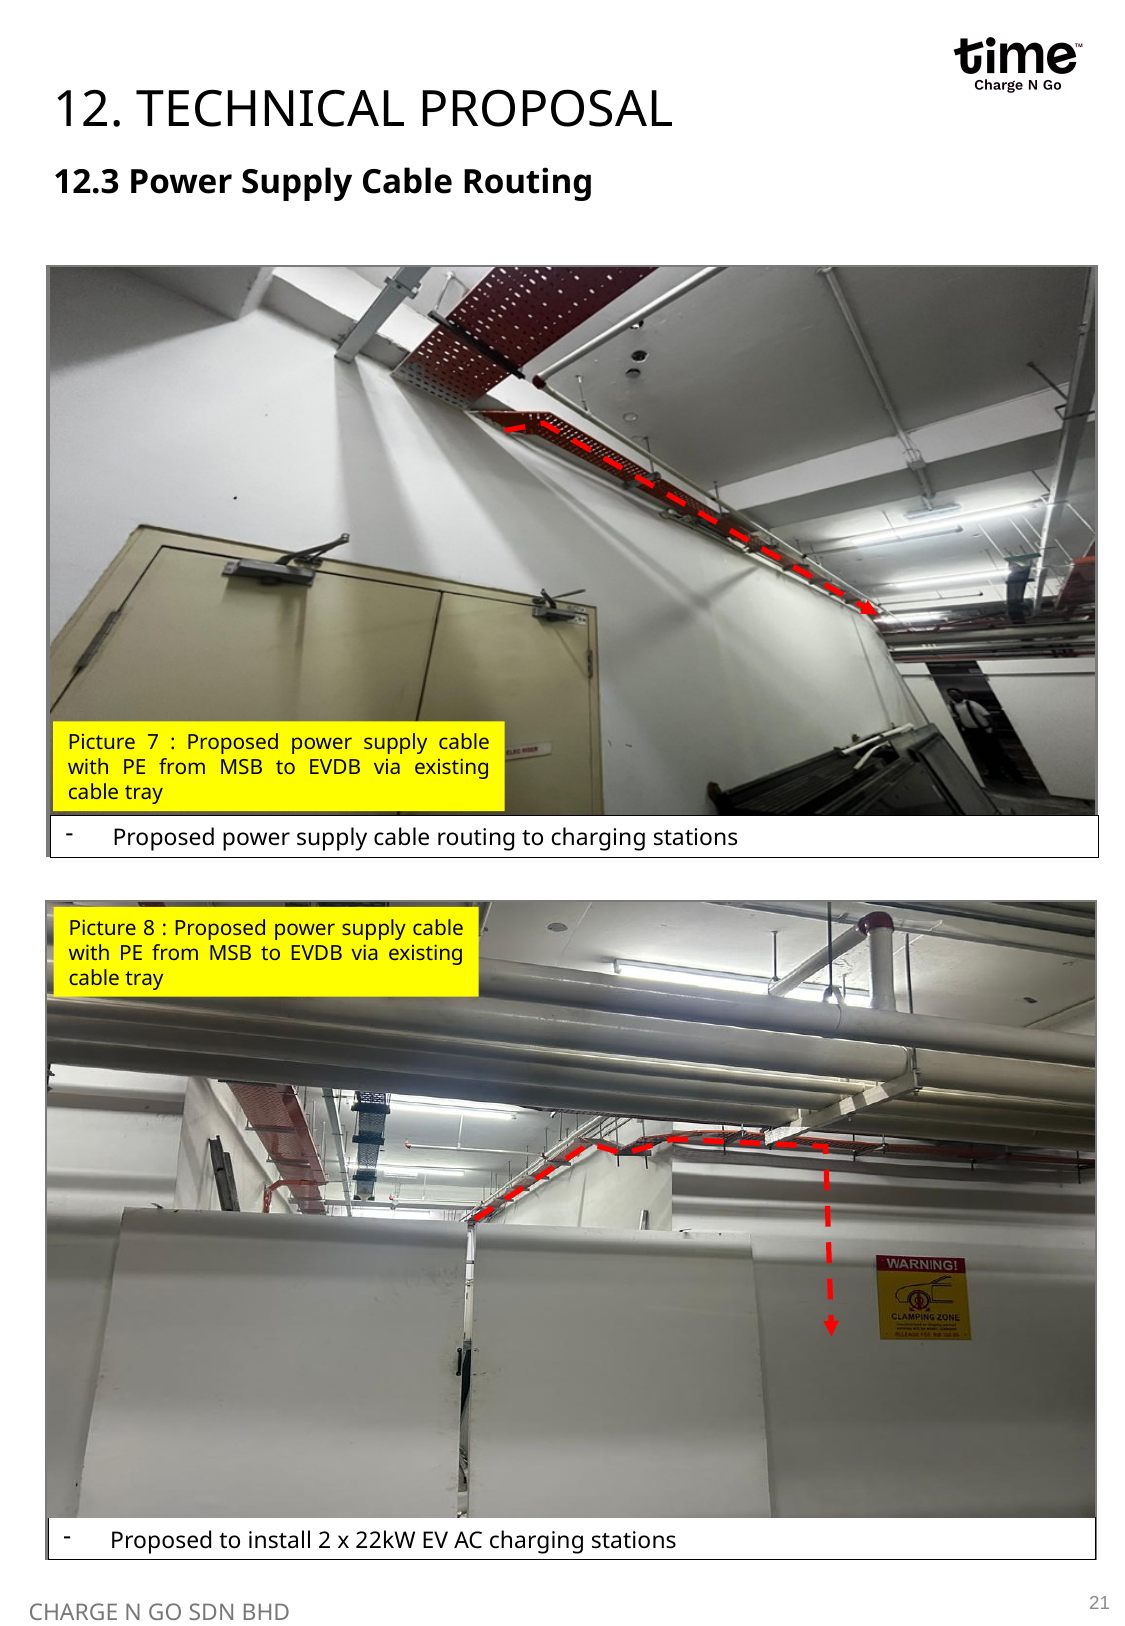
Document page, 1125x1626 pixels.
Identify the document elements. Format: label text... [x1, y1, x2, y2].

text_box Proposed to install 2 x 22kW EV AC charging stations [48, 1525, 1096, 1560]
text_box Proposed power supply cable routing to charging stations [50, 821, 1099, 858]
text_box [46, 819, 50, 857]
slide_number 21 [1015, 1579, 1125, 1625]
picture [910, 0, 1125, 130]
text_box 12.3 Power Supply Cable Routing [38, 152, 616, 208]
picture [47, 902, 1096, 1518]
footer CHARGE N GO SDN BHD [0, 1597, 320, 1625]
picture [50, 267, 1096, 816]
title 12. TECHNICAL PROPOSAL [38, 47, 950, 173]
